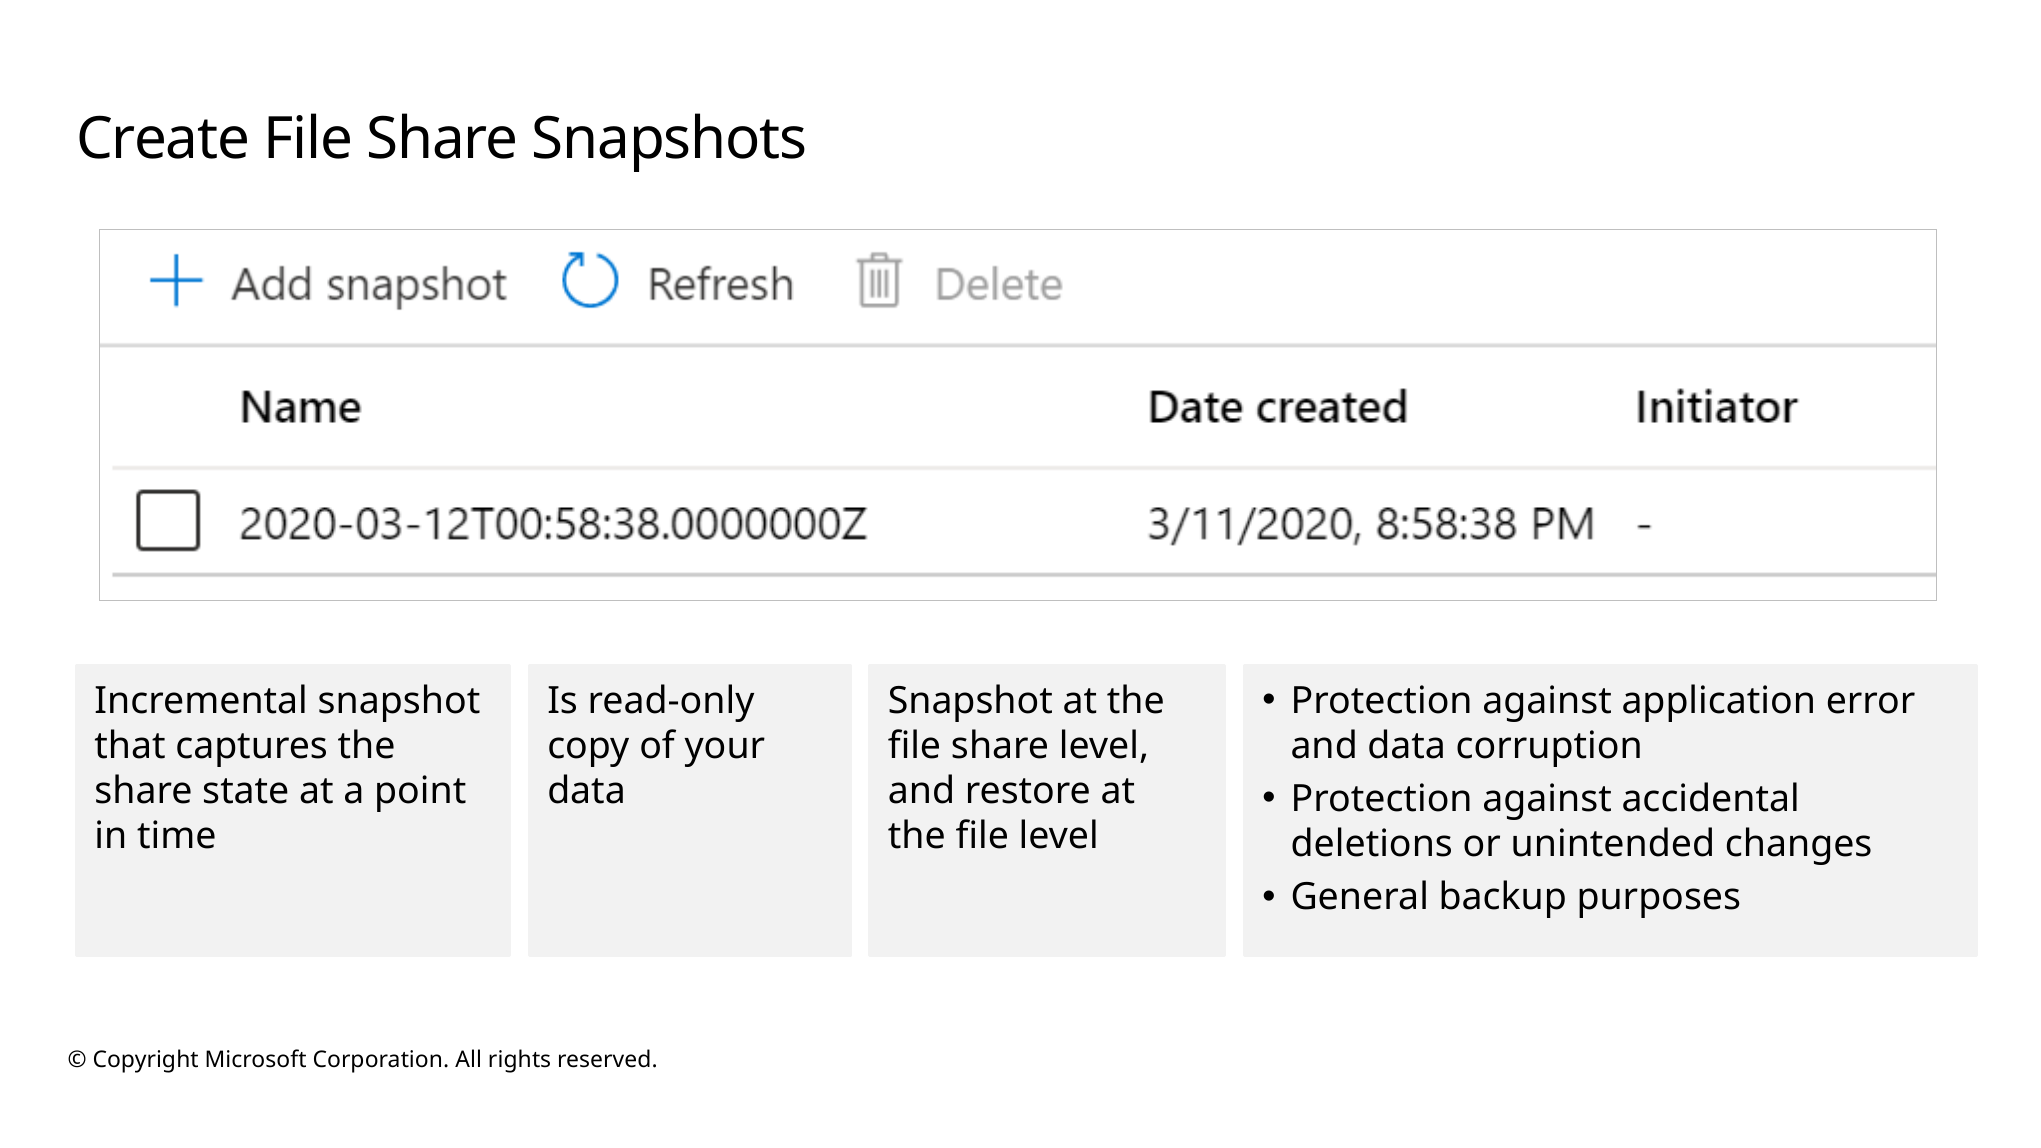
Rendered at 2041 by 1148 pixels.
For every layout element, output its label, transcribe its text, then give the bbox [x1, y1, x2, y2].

text_box Incremental snapshot that captures the share state at a point in time [76, 665, 510, 956]
text_box Protection against application error and data corruption Protection against accidental deletions or unintended changes General backup purposes [1244, 665, 1977, 956]
text_box Snapshot at the file share level, and restore at the file level [869, 665, 1225, 956]
text_box Is read-only copy of your data [529, 665, 850, 956]
picture [99, 228, 1938, 601]
title Create File Share Snapshots [76, 93, 1968, 230]
